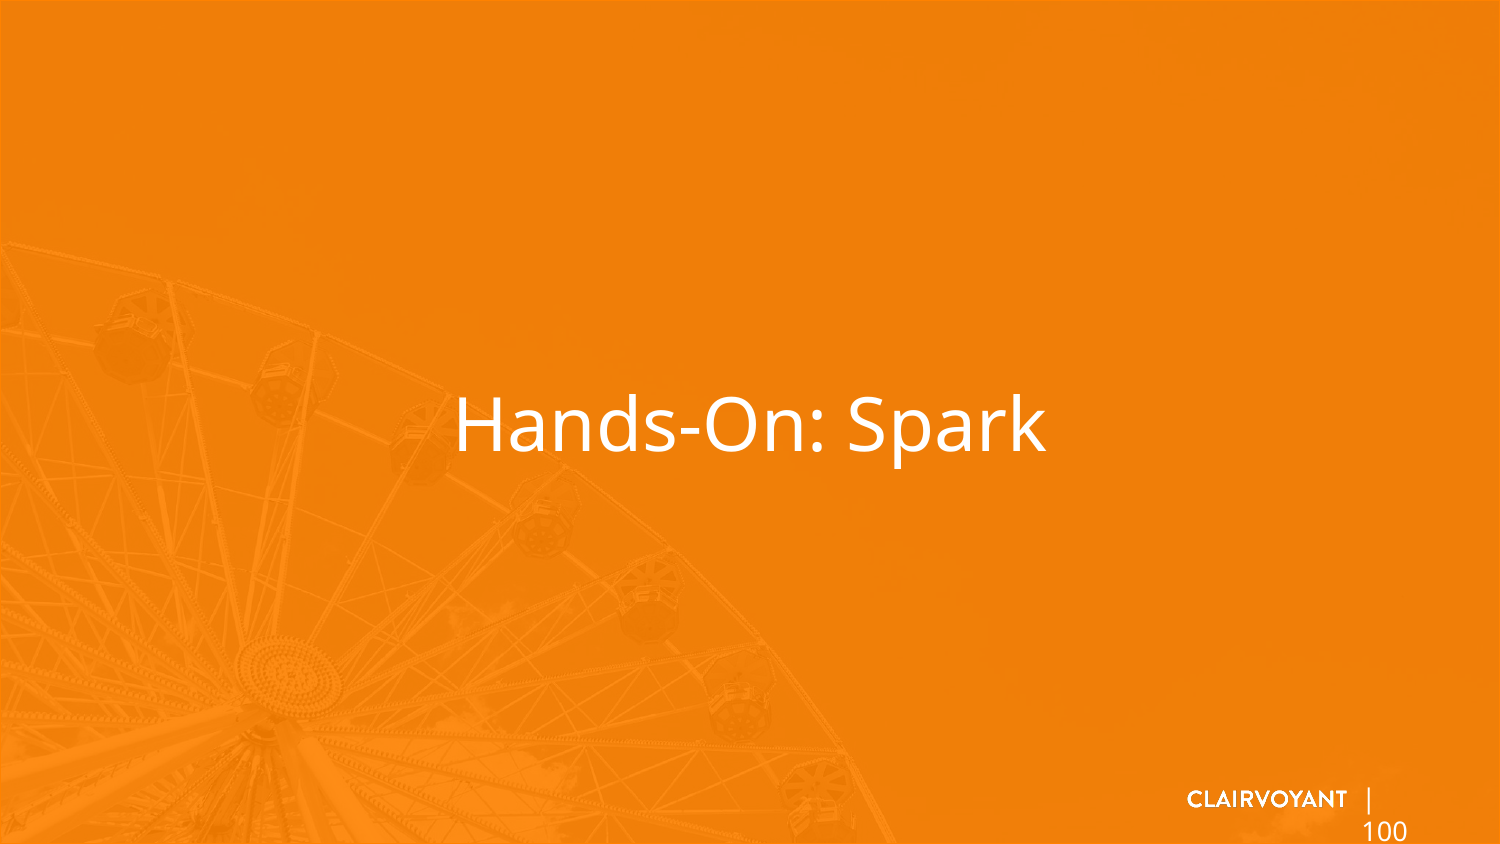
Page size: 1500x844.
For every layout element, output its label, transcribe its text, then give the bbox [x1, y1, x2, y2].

picture [1187, 790, 1346, 808]
title Hands-On: Spark [381, 281, 1119, 563]
slide_number | ‹#› [1346, 766, 1437, 832]
